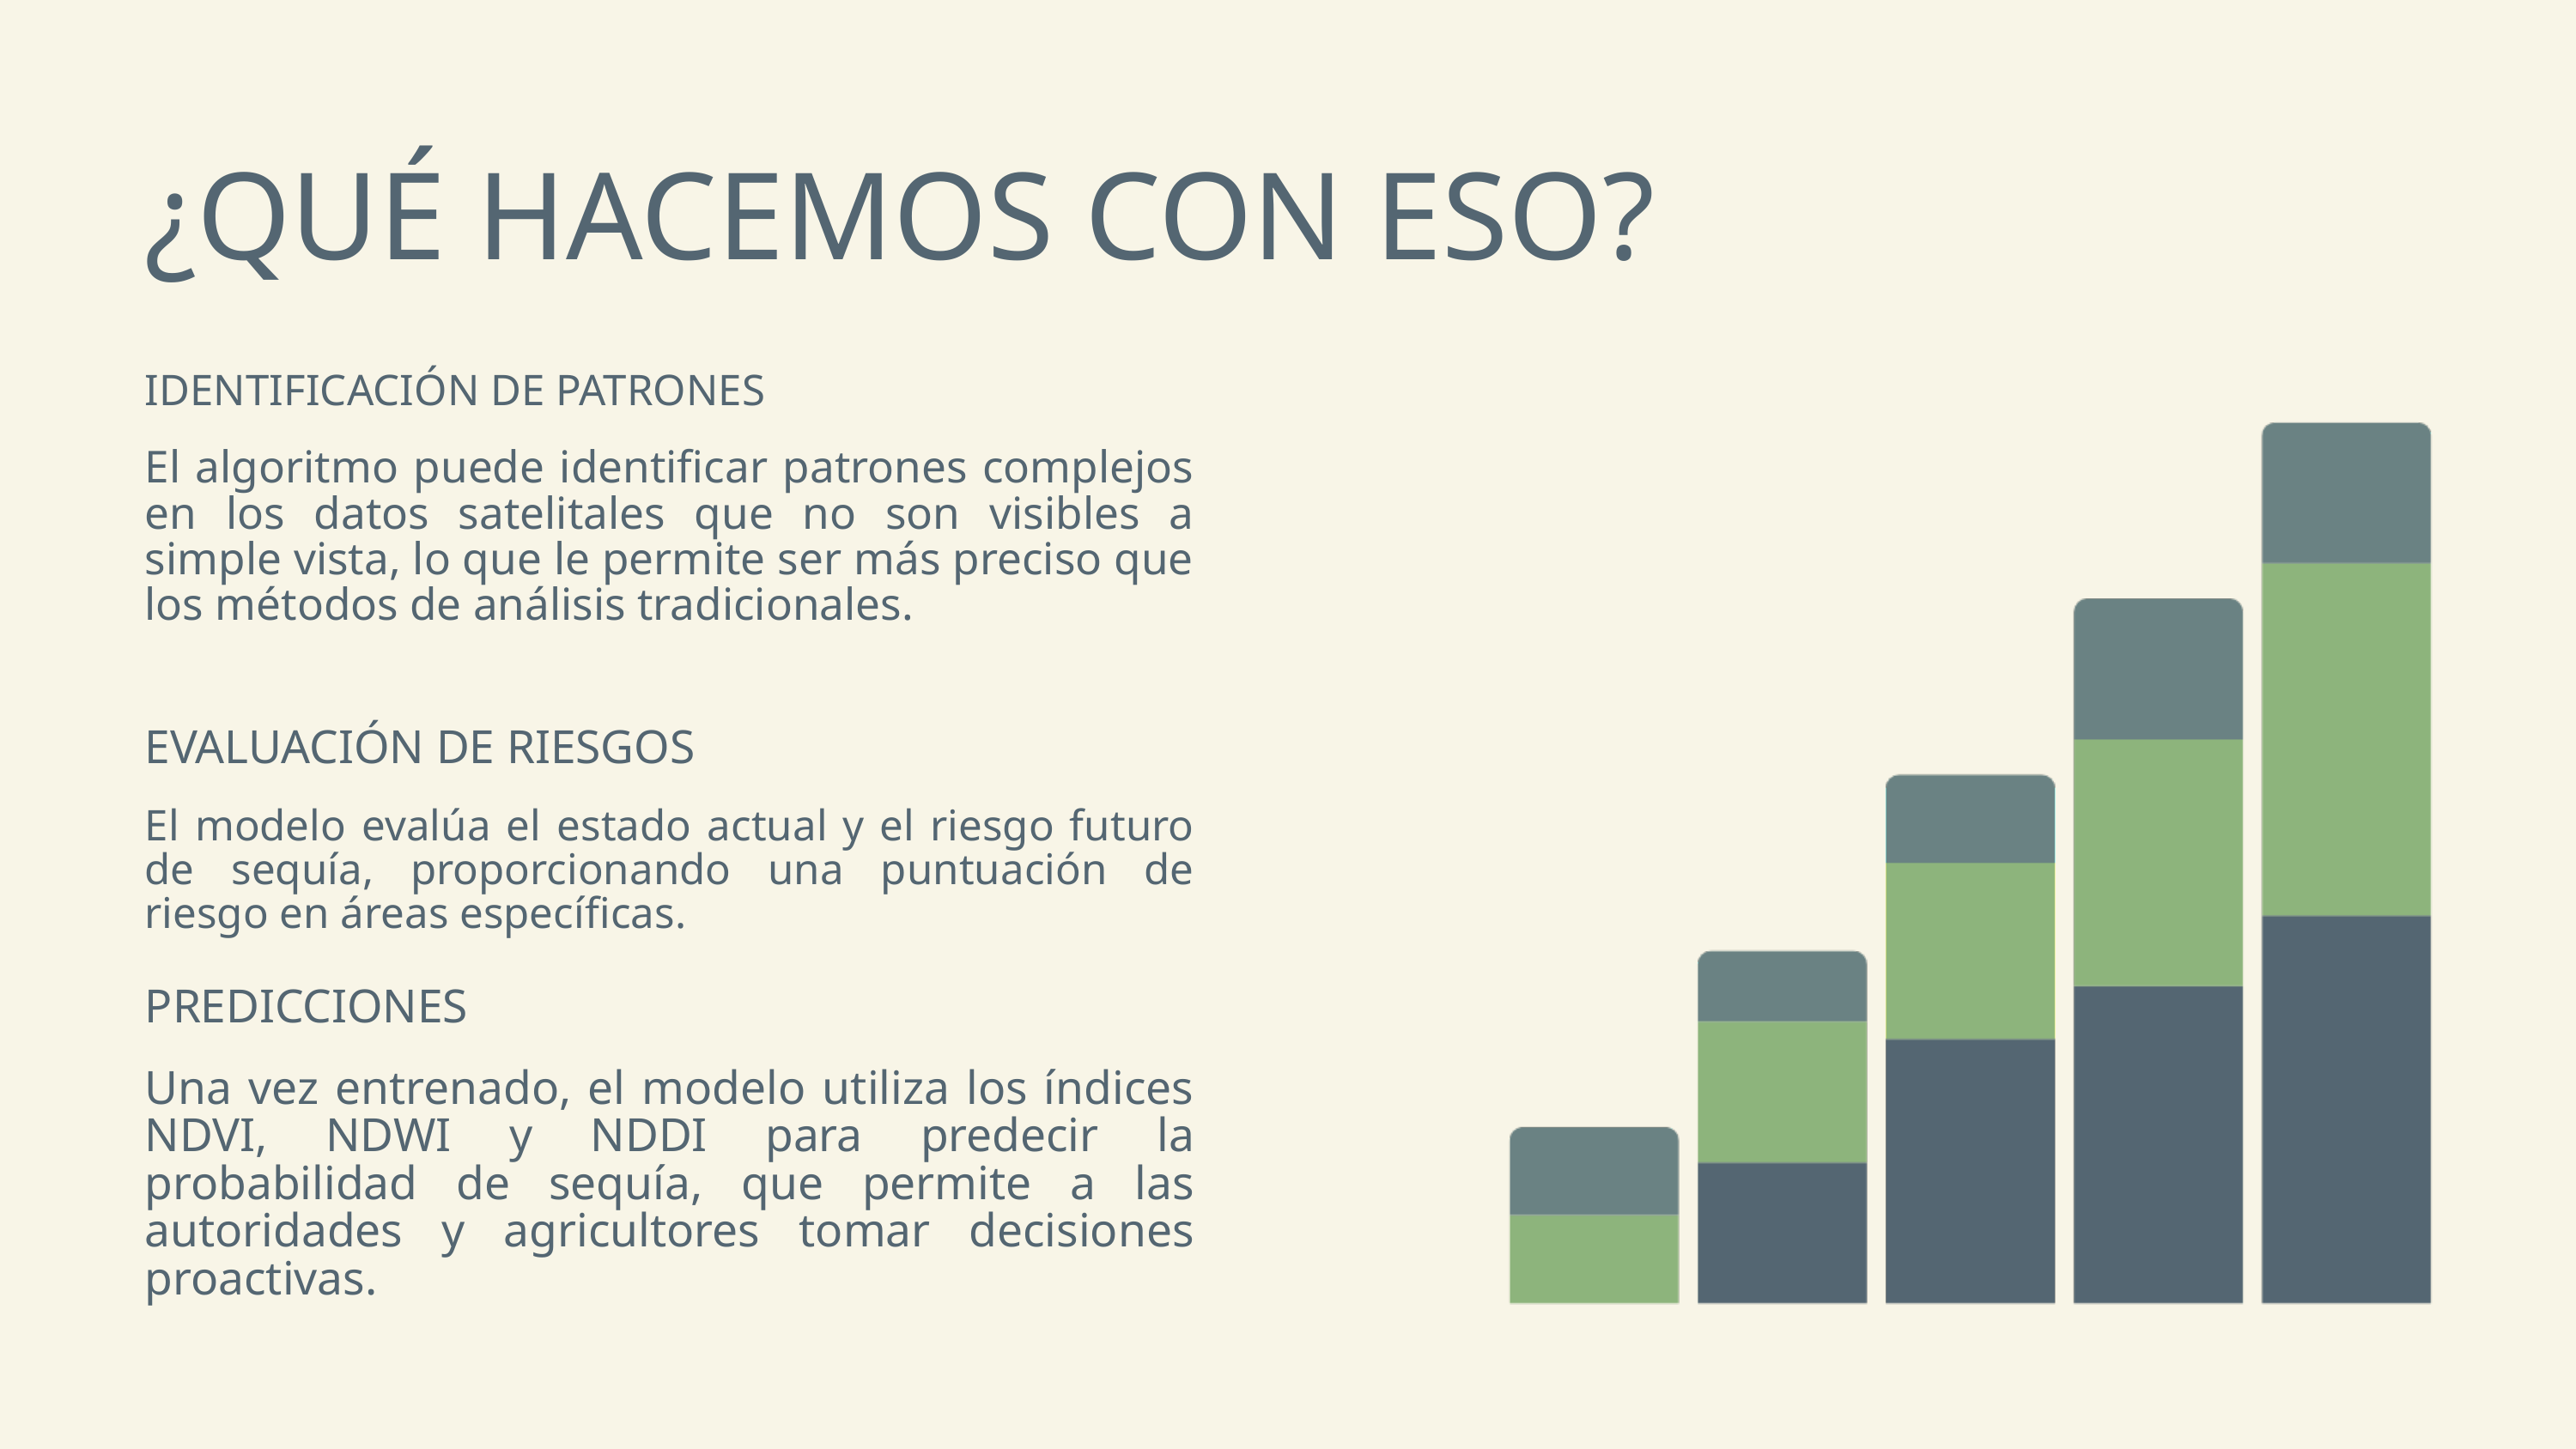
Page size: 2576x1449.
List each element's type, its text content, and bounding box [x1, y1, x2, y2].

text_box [144, 367, 1195, 679]
text_box ¿QUÉ HACEMOS CON ESO? [144, 158, 1928, 284]
picture [1417, 330, 2524, 1397]
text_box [144, 979, 1195, 1304]
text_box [144, 720, 1195, 938]
